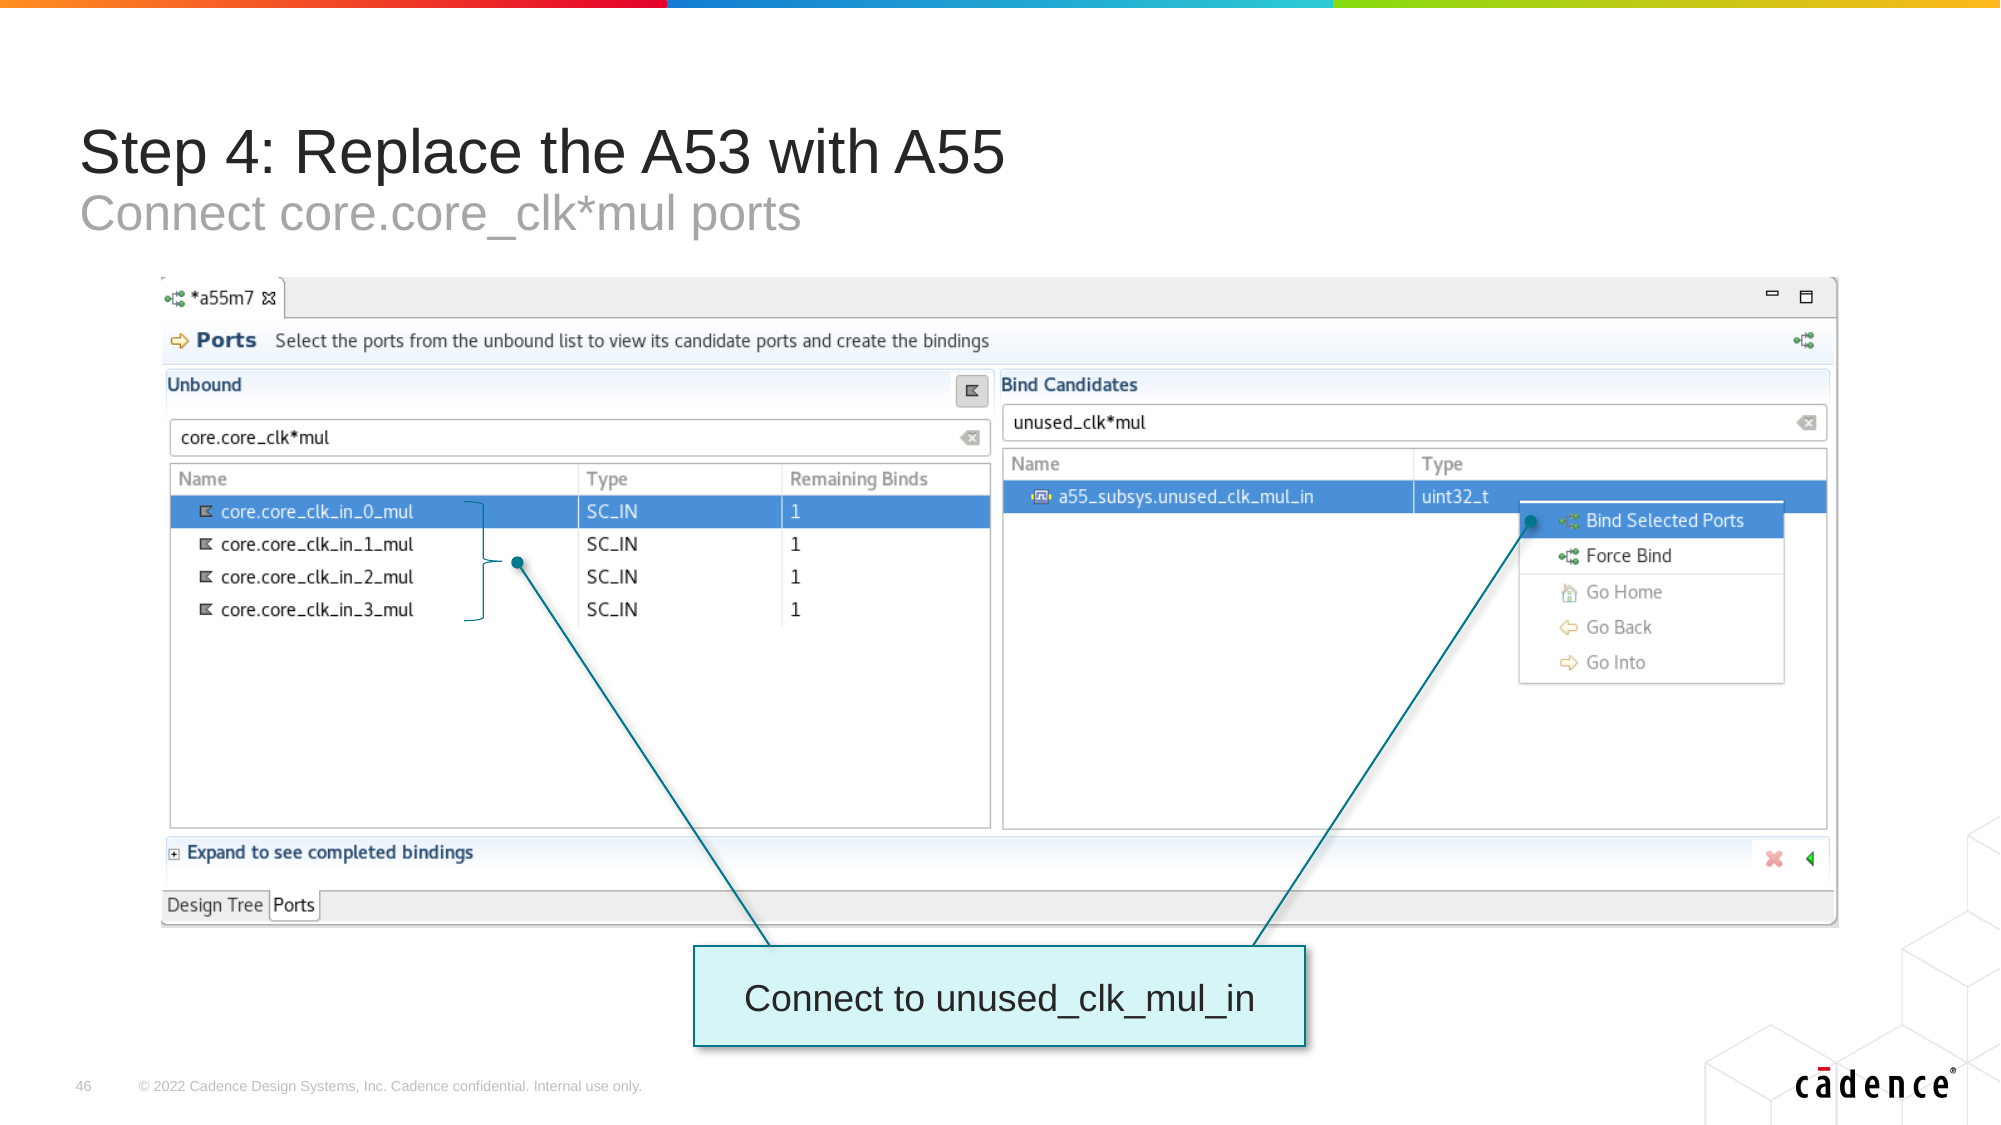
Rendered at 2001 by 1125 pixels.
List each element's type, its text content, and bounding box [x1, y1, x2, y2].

title Step 4: Replace the A53 with A55 Connect core.core_clk*mul ports [72, 112, 1928, 209]
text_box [517, 562, 771, 947]
picture [161, 44, 2000, 1125]
text_box Connect to unused_clk_mul_in [693, 928, 1306, 1047]
